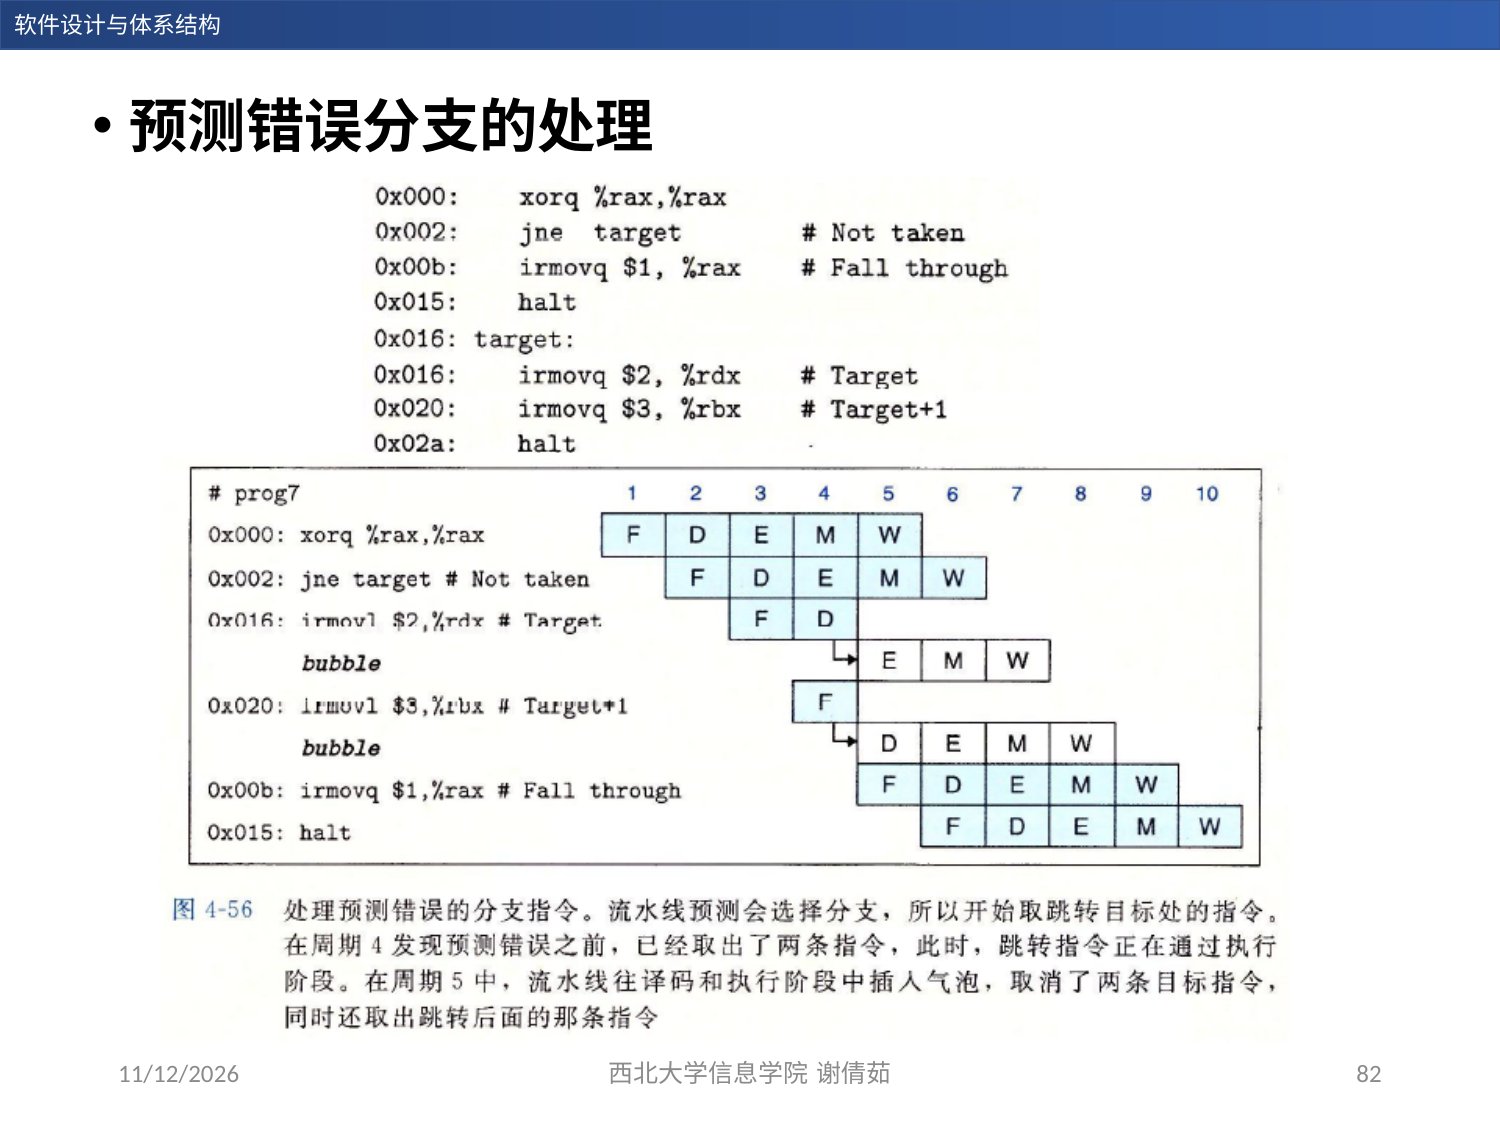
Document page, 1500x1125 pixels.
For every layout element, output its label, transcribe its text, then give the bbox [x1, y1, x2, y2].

picture [159, 177, 1290, 1043]
list 预测错误分支的处理 [77, 89, 1372, 804]
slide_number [103, 1042, 441, 1103]
slide_number 82 [1059, 1042, 1397, 1103]
footer 西北大学信息学院 谢倩茹 [496, 1043, 1004, 1103]
